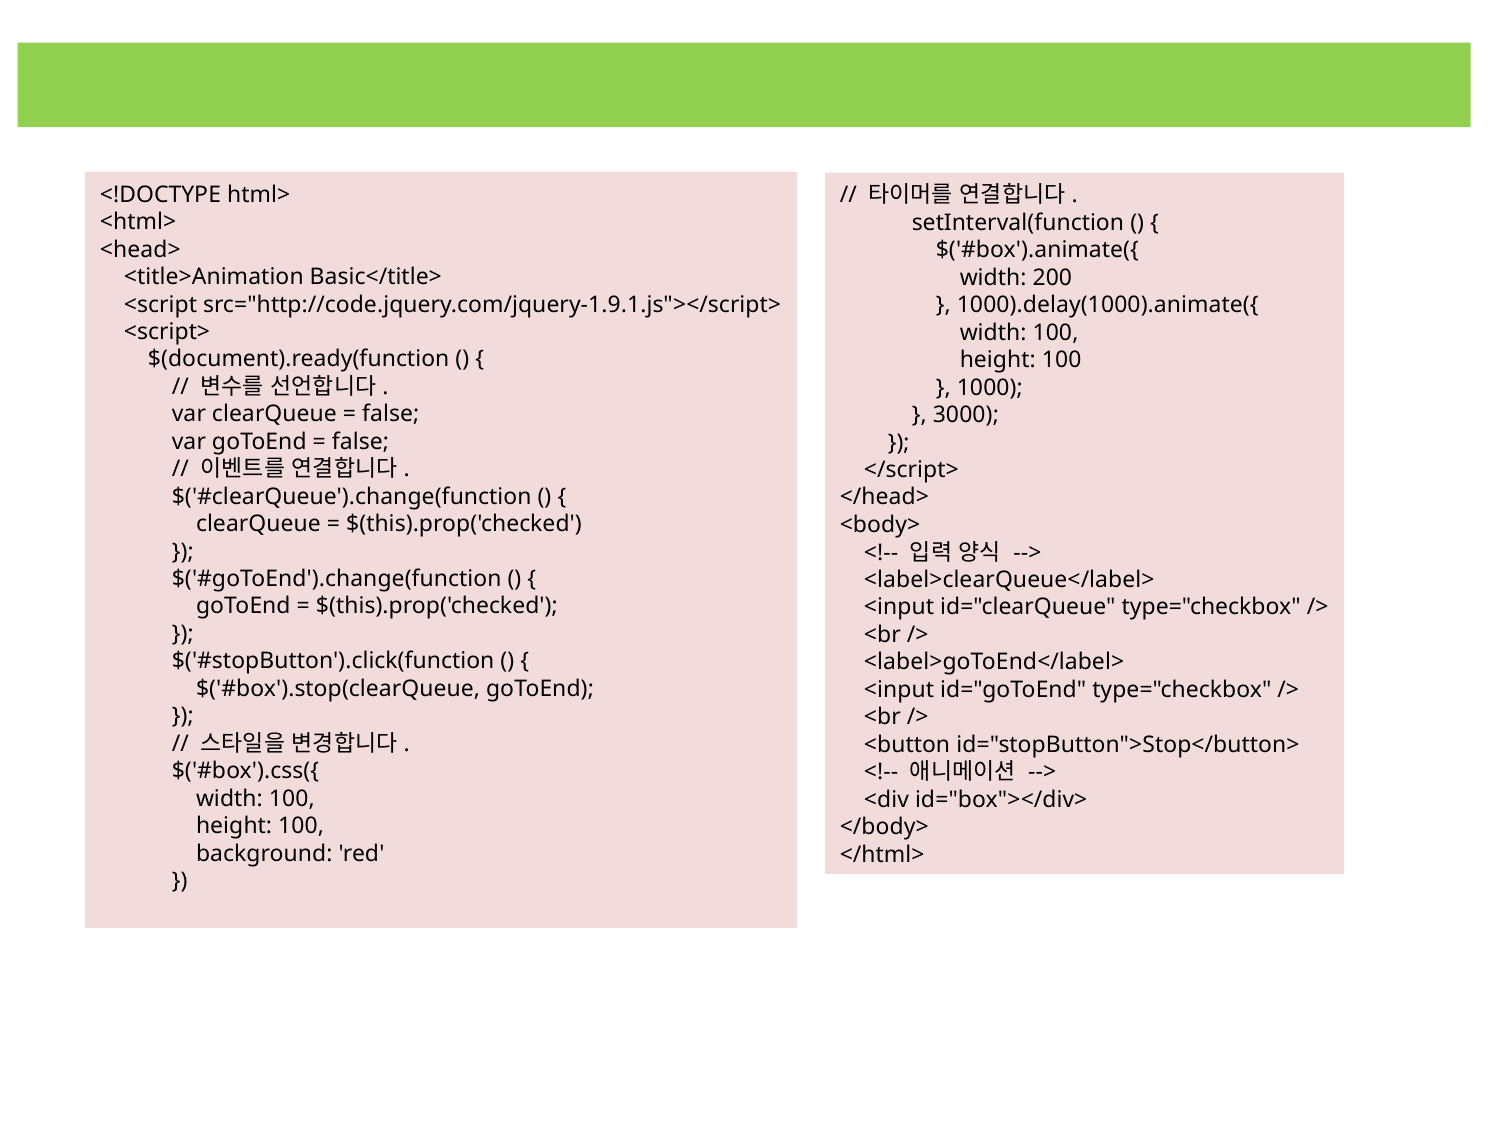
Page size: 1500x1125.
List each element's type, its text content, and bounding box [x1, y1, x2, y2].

text_box // 타이머를 연결합니다. setInterval(function () { $('#box').animate({ width: 200 }, 1000).delay(1000).animate({ width: 100, height: 100 }, 1000); }, 3000); }); </script> </head> <body> <!-- 입력 양식 --> <label>clearQueue</label> <input id="clearQueue" type="checkbox" /> <br /> <label>goToEnd</label> <input id="goToEnd" type="checkbox" /> <br /> <button id="stopButton">Stop</button> <!-- 애니메이션 --> <div id="box"></div> </body> </html> [825, 172, 1345, 874]
text_box ﻿<!DOCTYPE html> <html> <head> <title>Animation Basic</title> <script src="http://code.jquery.com/jquery-1.9.1.js"></script> <script> $(document).ready(function () { // 변수를 선언합니다. var clearQueue = false; var goToEnd = false; // 이벤트를 연결합니다. $('#clearQueue').change(function () { clearQueue = $(this).prop('checked') }); $('#goToEnd').change(function () { goToEnd = $(this).prop('checked'); }); $('#stopButton').click(function () { $('#box').stop(clearQueue, goToEnd); }); // 스타일을 변경합니다. $('#box').css({ width: 100, height: 100, background: 'red' }) [85, 171, 798, 928]
